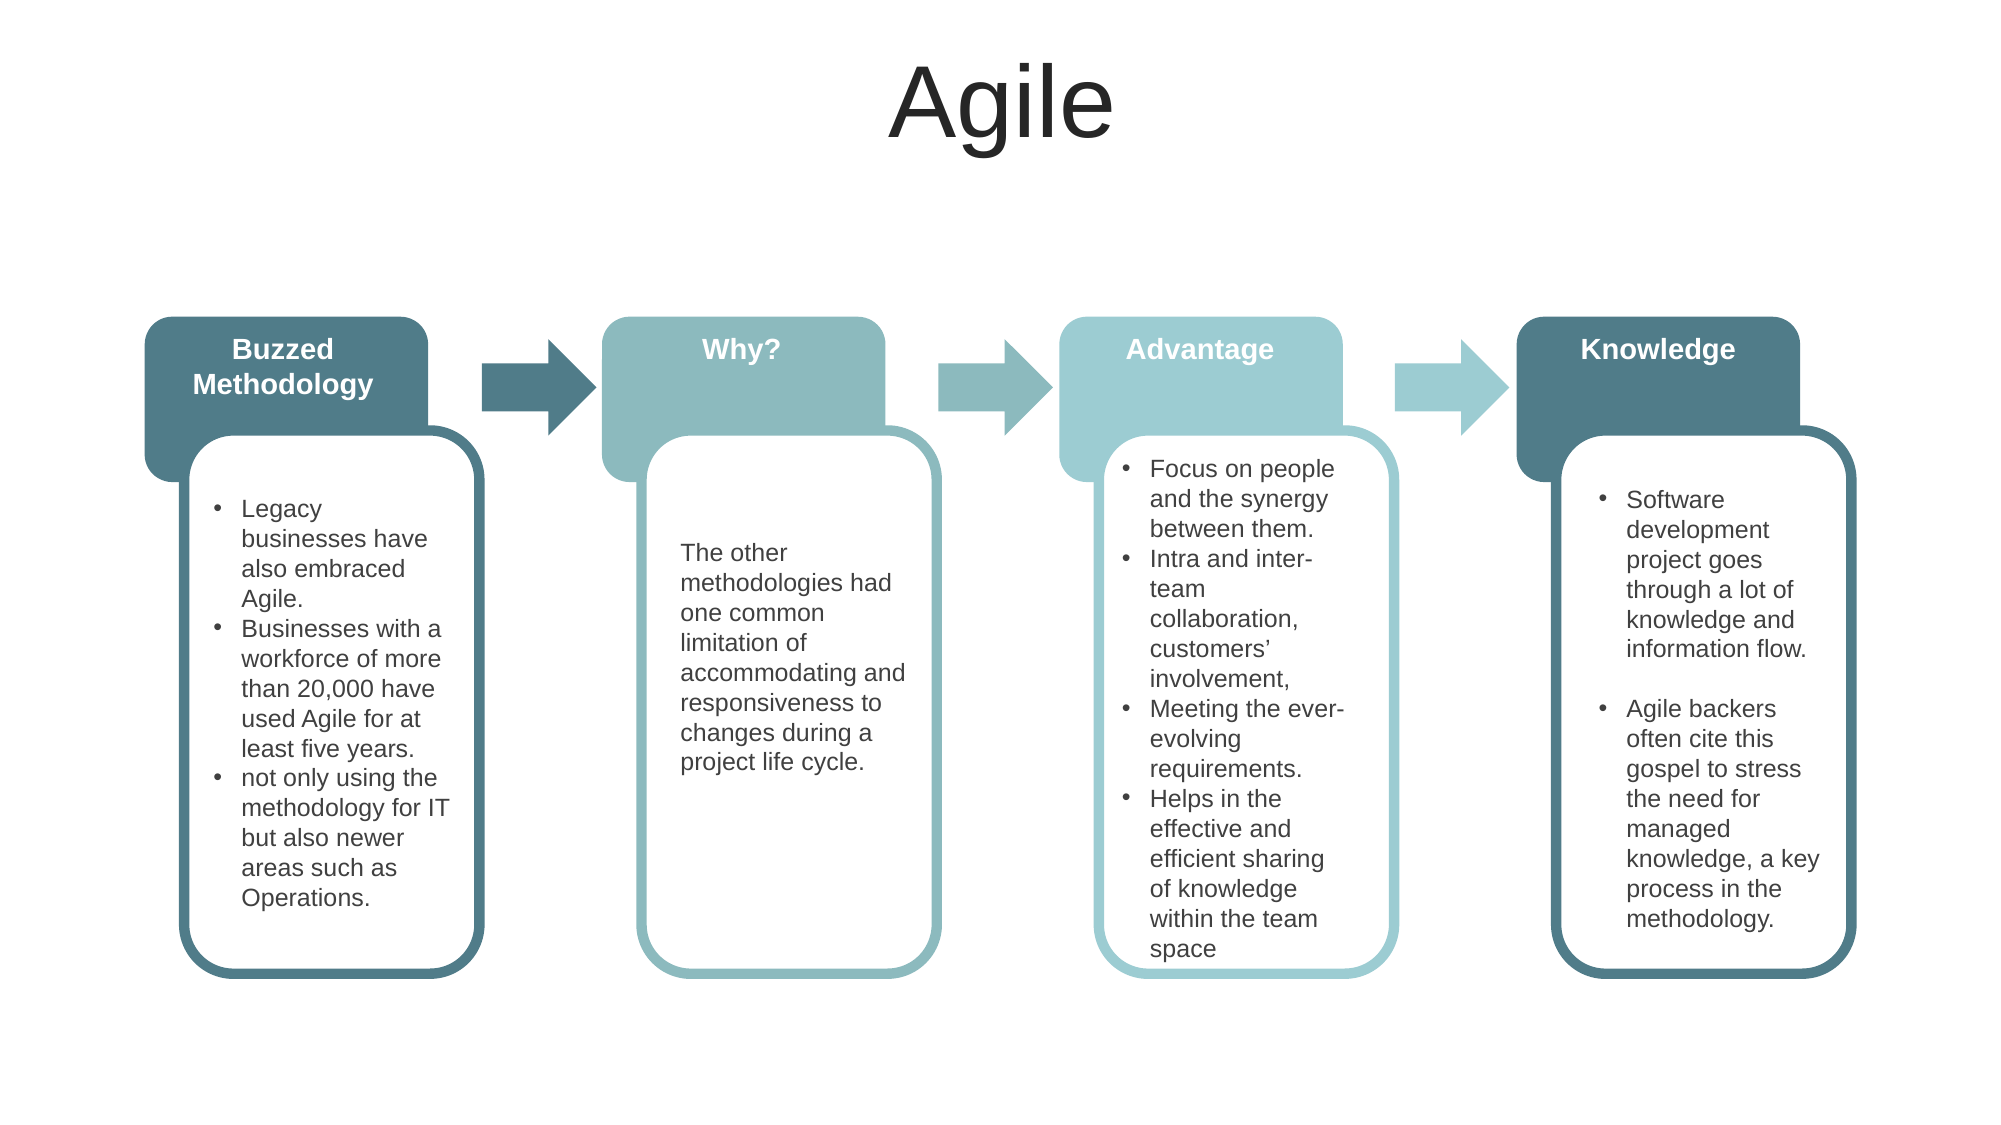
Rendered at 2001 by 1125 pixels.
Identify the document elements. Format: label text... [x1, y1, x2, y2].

text_box [937, 336, 1055, 439]
text_box [480, 336, 599, 439]
text_box [1395, 336, 1511, 439]
list Agile [53, 47, 1952, 166]
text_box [1059, 316, 1395, 976]
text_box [1516, 316, 1852, 974]
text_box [602, 316, 937, 974]
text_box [144, 316, 480, 974]
